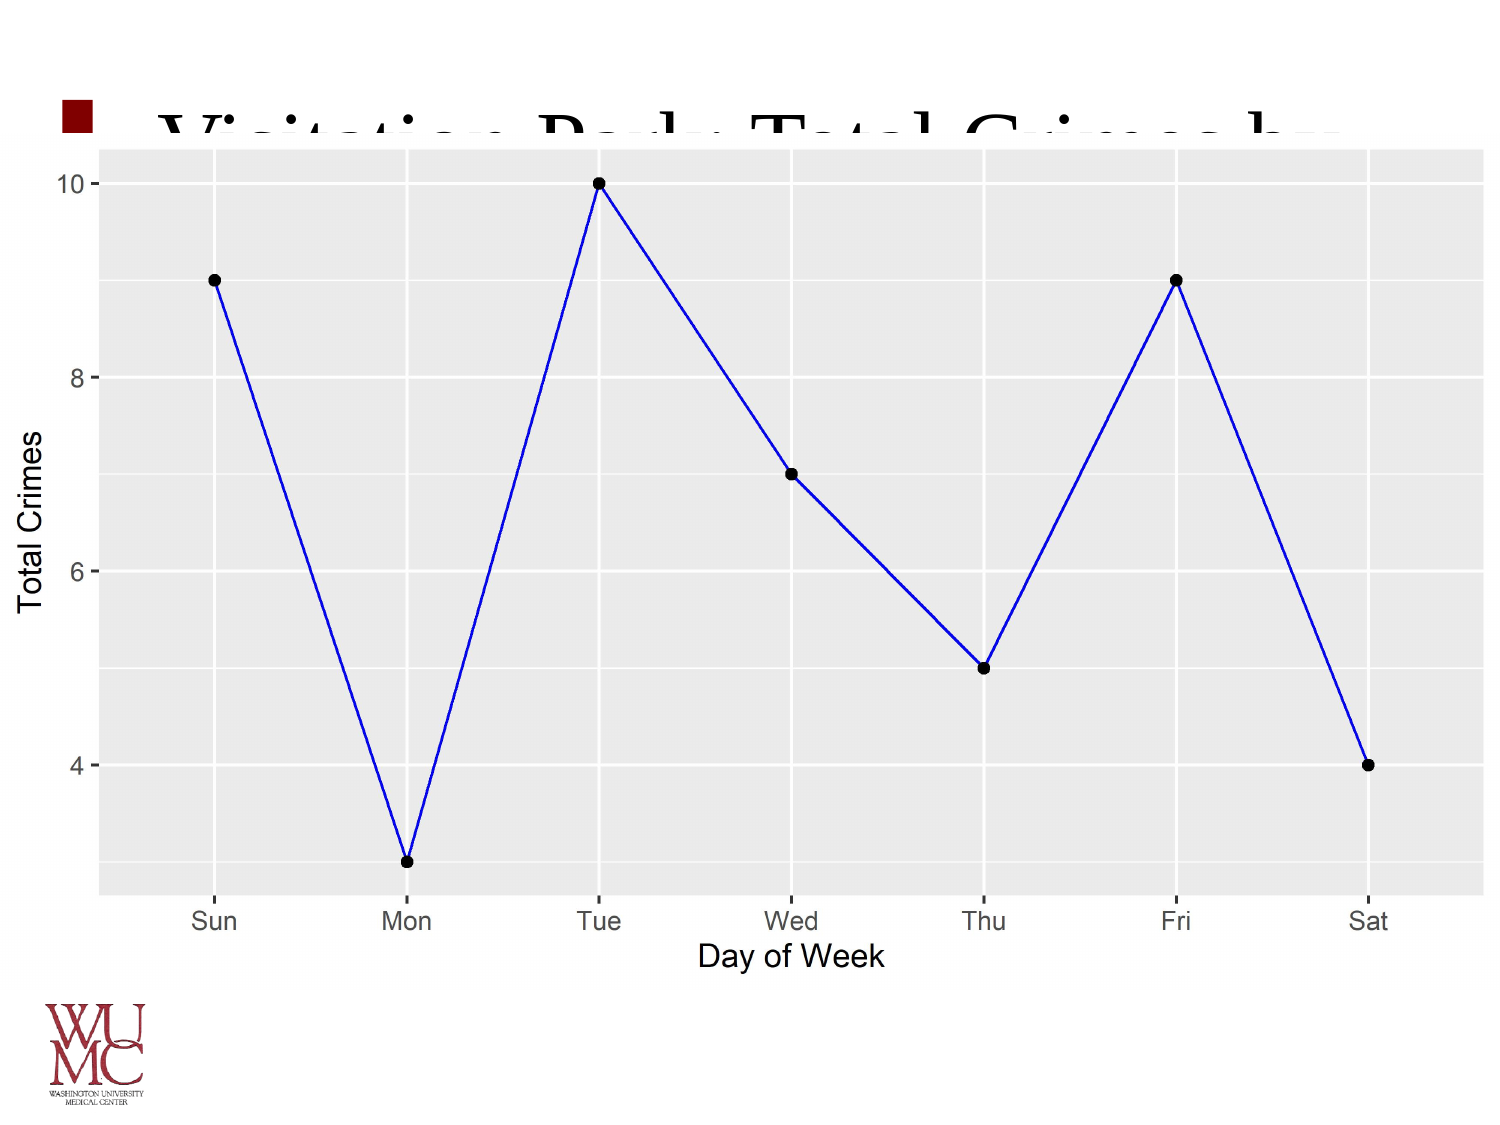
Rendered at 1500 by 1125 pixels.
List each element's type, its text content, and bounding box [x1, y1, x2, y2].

picture [0, 133, 1500, 990]
title Visitation Park: Total Crimes by Days of the Week [112, 99, 1388, 131]
picture [41, 996, 156, 1113]
